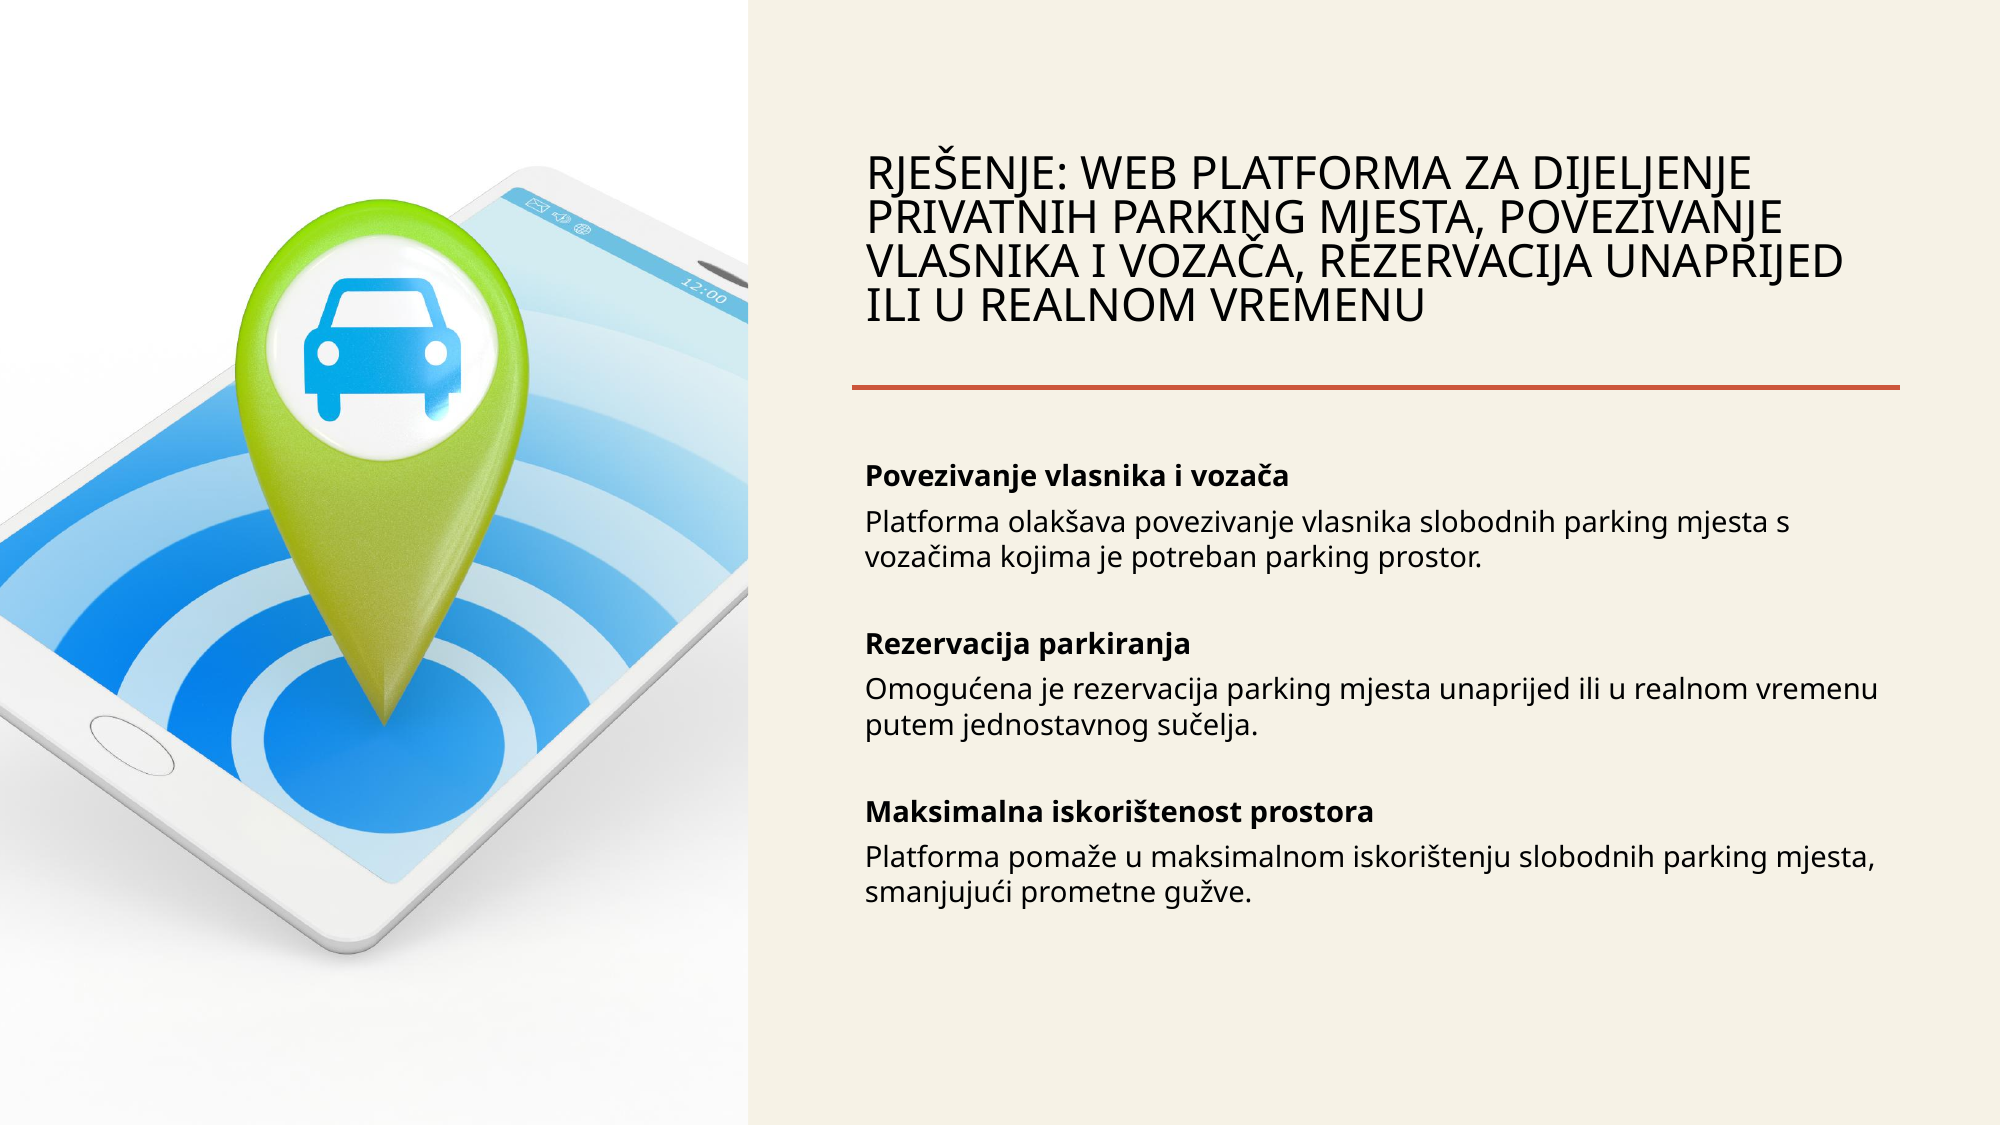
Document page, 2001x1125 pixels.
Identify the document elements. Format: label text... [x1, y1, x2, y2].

list Povezivanje vlasnika i vozača Platforma olakšava povezivanje vlasnika slobodnih parking mjesta s vozačima kojima je potreban parking prostor. Rezervacija parkiranja Omogućena je rezervacija parking mjesta unaprijed ili u realnom vremenu putem jednostavnog sučelja. Maksimalna iskorištenost prostora Platforma pomaže u maksimalnom iskorištenju slobodnih parking mjesta, smanjujući prometne gužve. [849, 450, 1899, 1013]
picture [0, 0, 749, 1125]
title Rješenje: Web platforma za dijeljenje privatnih parking mjesta, povezivanje vlasnika i vozača, rezervacija unaprijed ili u realnom vremenu [851, 112, 1900, 338]
